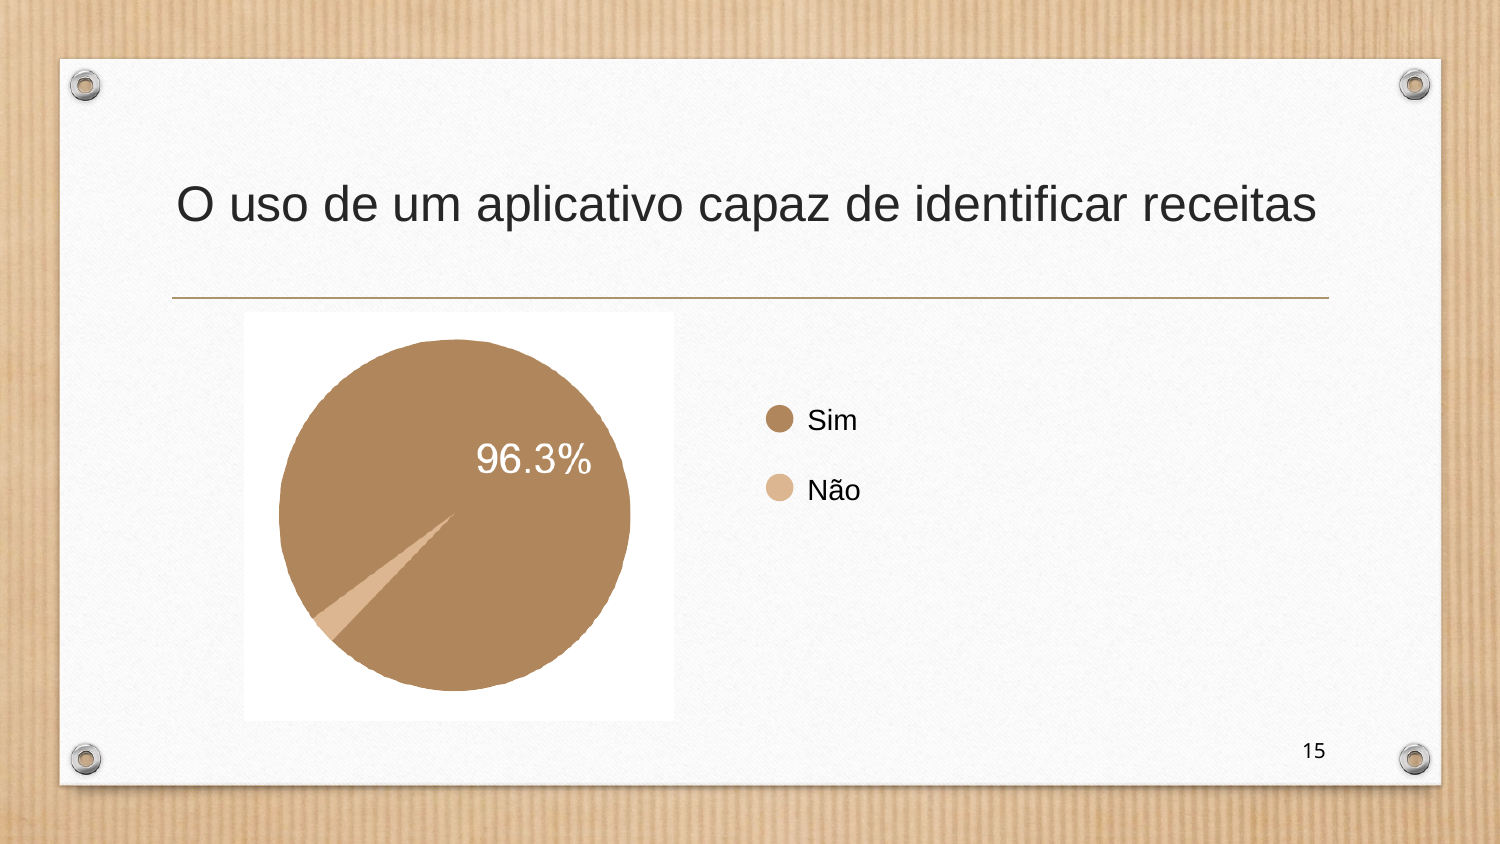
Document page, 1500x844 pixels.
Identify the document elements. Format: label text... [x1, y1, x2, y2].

picture [0, 0, 1500, 844]
slide_number 15 [1273, 734, 1341, 769]
title O uso de um aplicativo capaz de identificar receitas [55, 120, 1440, 282]
text_box [765, 404, 794, 433]
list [244, 311, 675, 721]
text_box [765, 473, 794, 502]
text_box Sim Não [792, 393, 876, 514]
